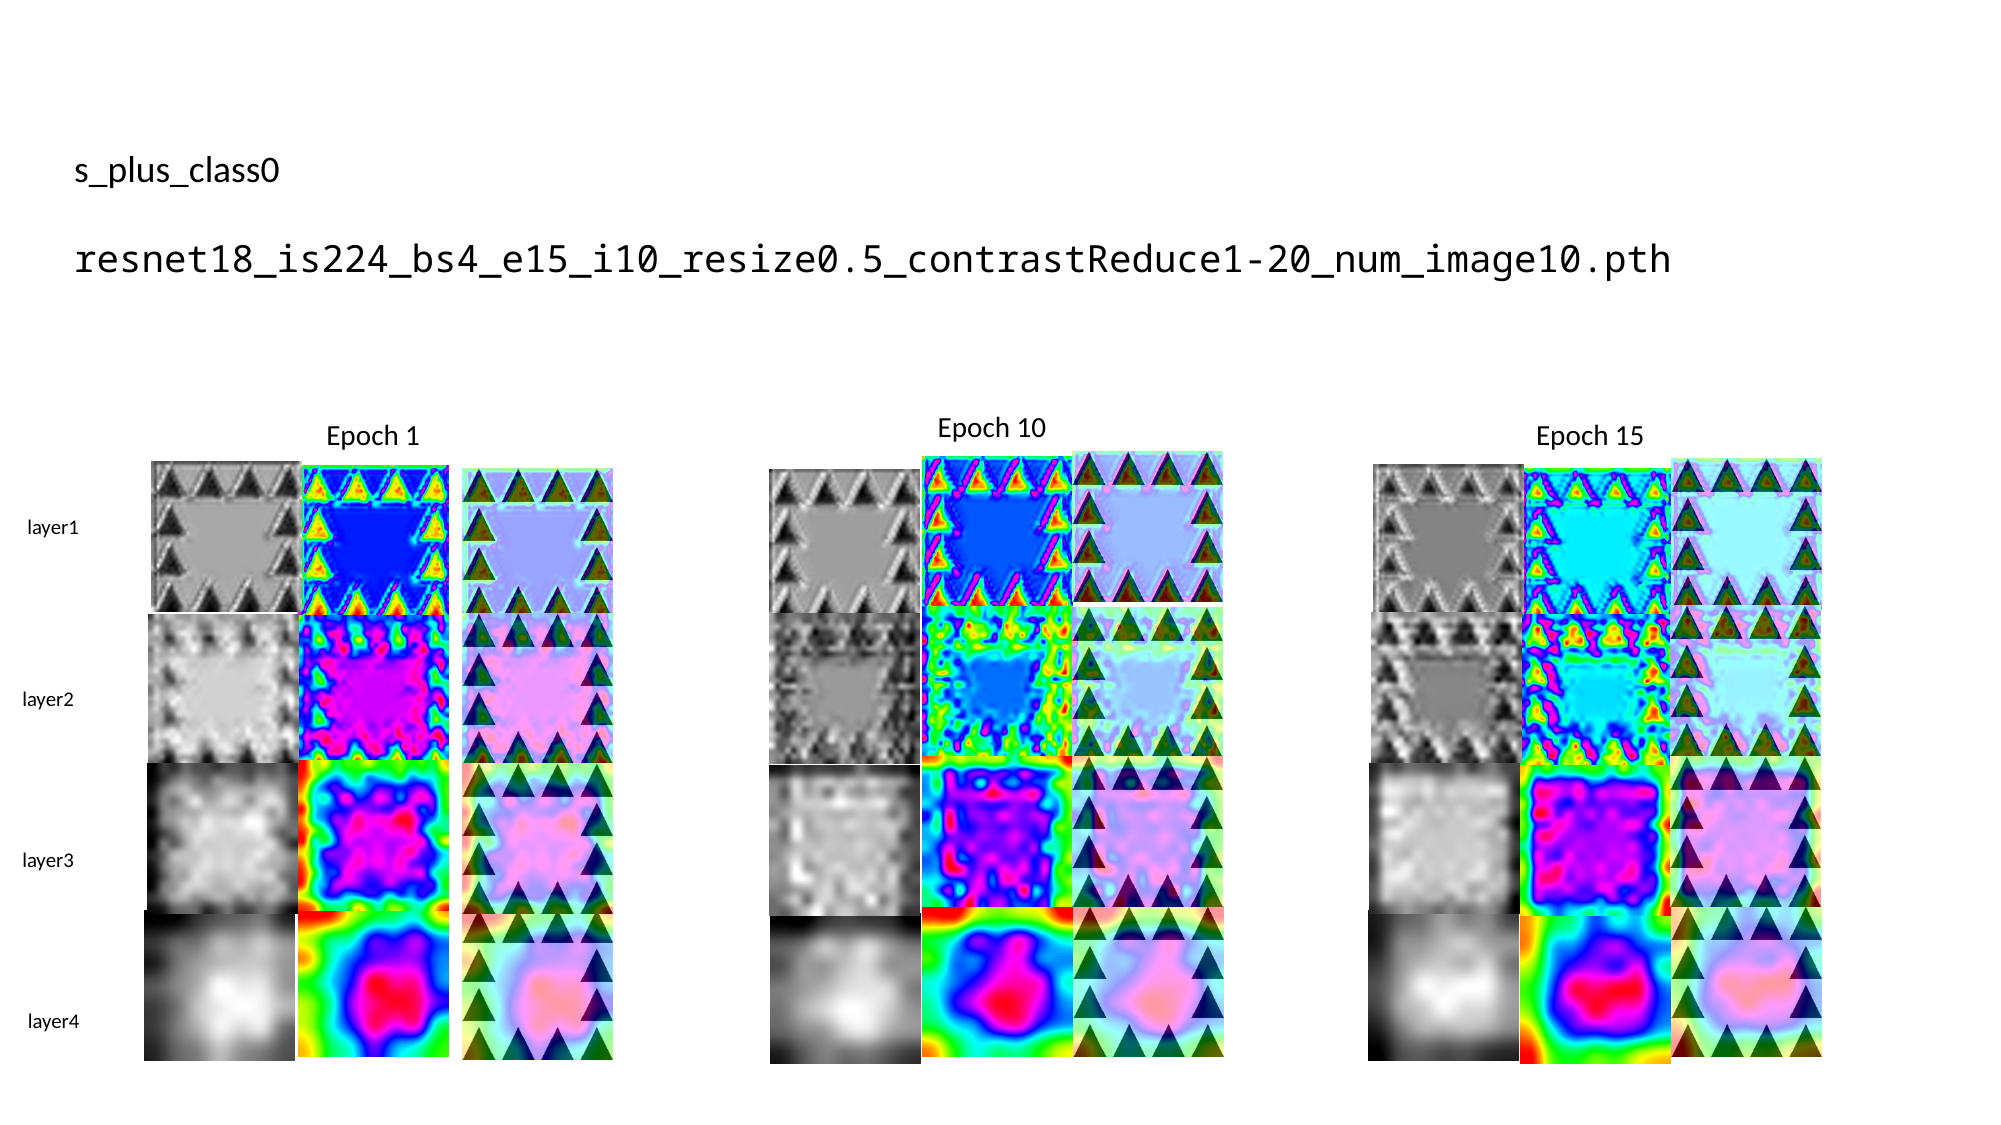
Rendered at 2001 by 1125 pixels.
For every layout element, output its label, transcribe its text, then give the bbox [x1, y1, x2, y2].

text_box Epoch 10 [923, 401, 1062, 451]
text_box Epoch 1 [311, 409, 435, 459]
picture [1368, 458, 1822, 1064]
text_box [298, 465, 449, 1057]
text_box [921, 456, 1073, 1057]
text_box s_plus_class0 [59, 137, 1060, 198]
text_box layer3 [7, 839, 112, 880]
text_box layer4 [13, 1000, 117, 1041]
text_box layer1 [12, 506, 117, 547]
picture [144, 614, 299, 1061]
text_box Epoch 15 [1521, 409, 1660, 459]
picture [1072, 451, 1223, 602]
picture [1071, 607, 1224, 1057]
picture [462, 468, 613, 1060]
text_box layer2 [7, 678, 112, 718]
picture [151, 461, 302, 612]
picture [769, 469, 920, 764]
picture [769, 765, 921, 1064]
text_box resnet18_is224_bs4_e15_i10_resize0.5_contrastReduce1-20_num_image10.pth [59, 227, 1788, 288]
